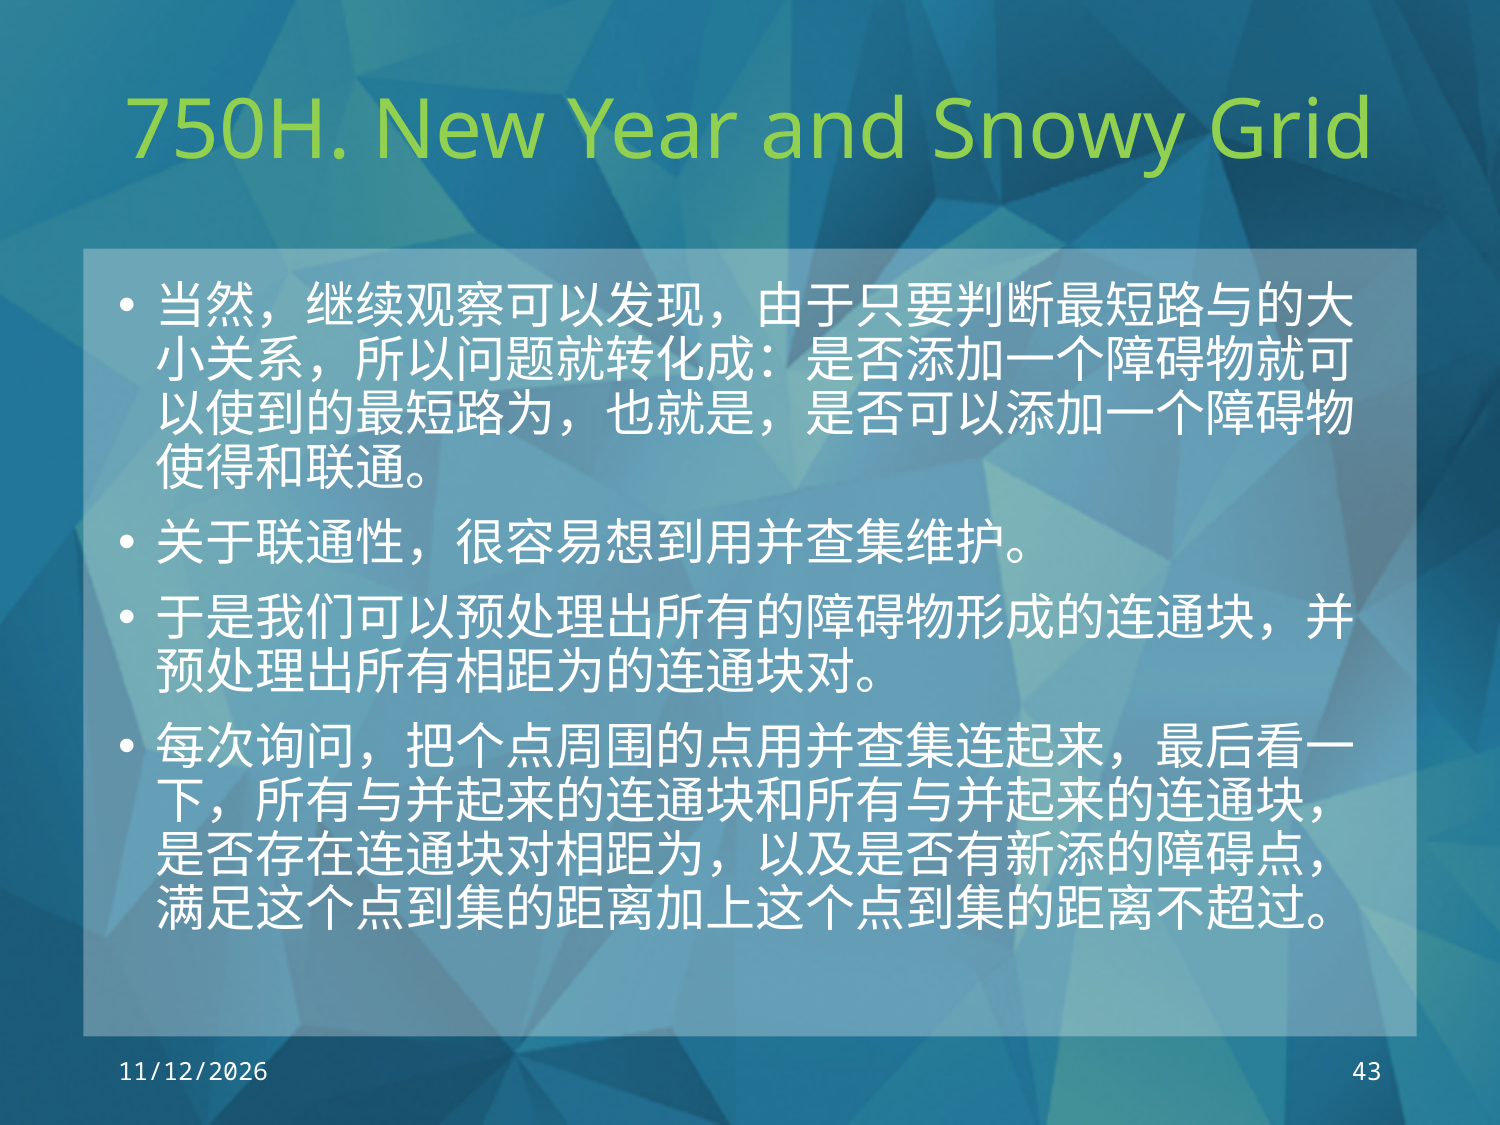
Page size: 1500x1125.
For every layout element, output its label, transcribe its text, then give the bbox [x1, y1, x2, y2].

title 750H. New Year and Snowy Grid [103, 59, 1397, 190]
slide_number 43 [1059, 1042, 1397, 1103]
title 627F. Island Puzzle [83, 248, 1417, 1037]
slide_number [103, 1042, 441, 1103]
picture [0, 0, 1500, 1125]
